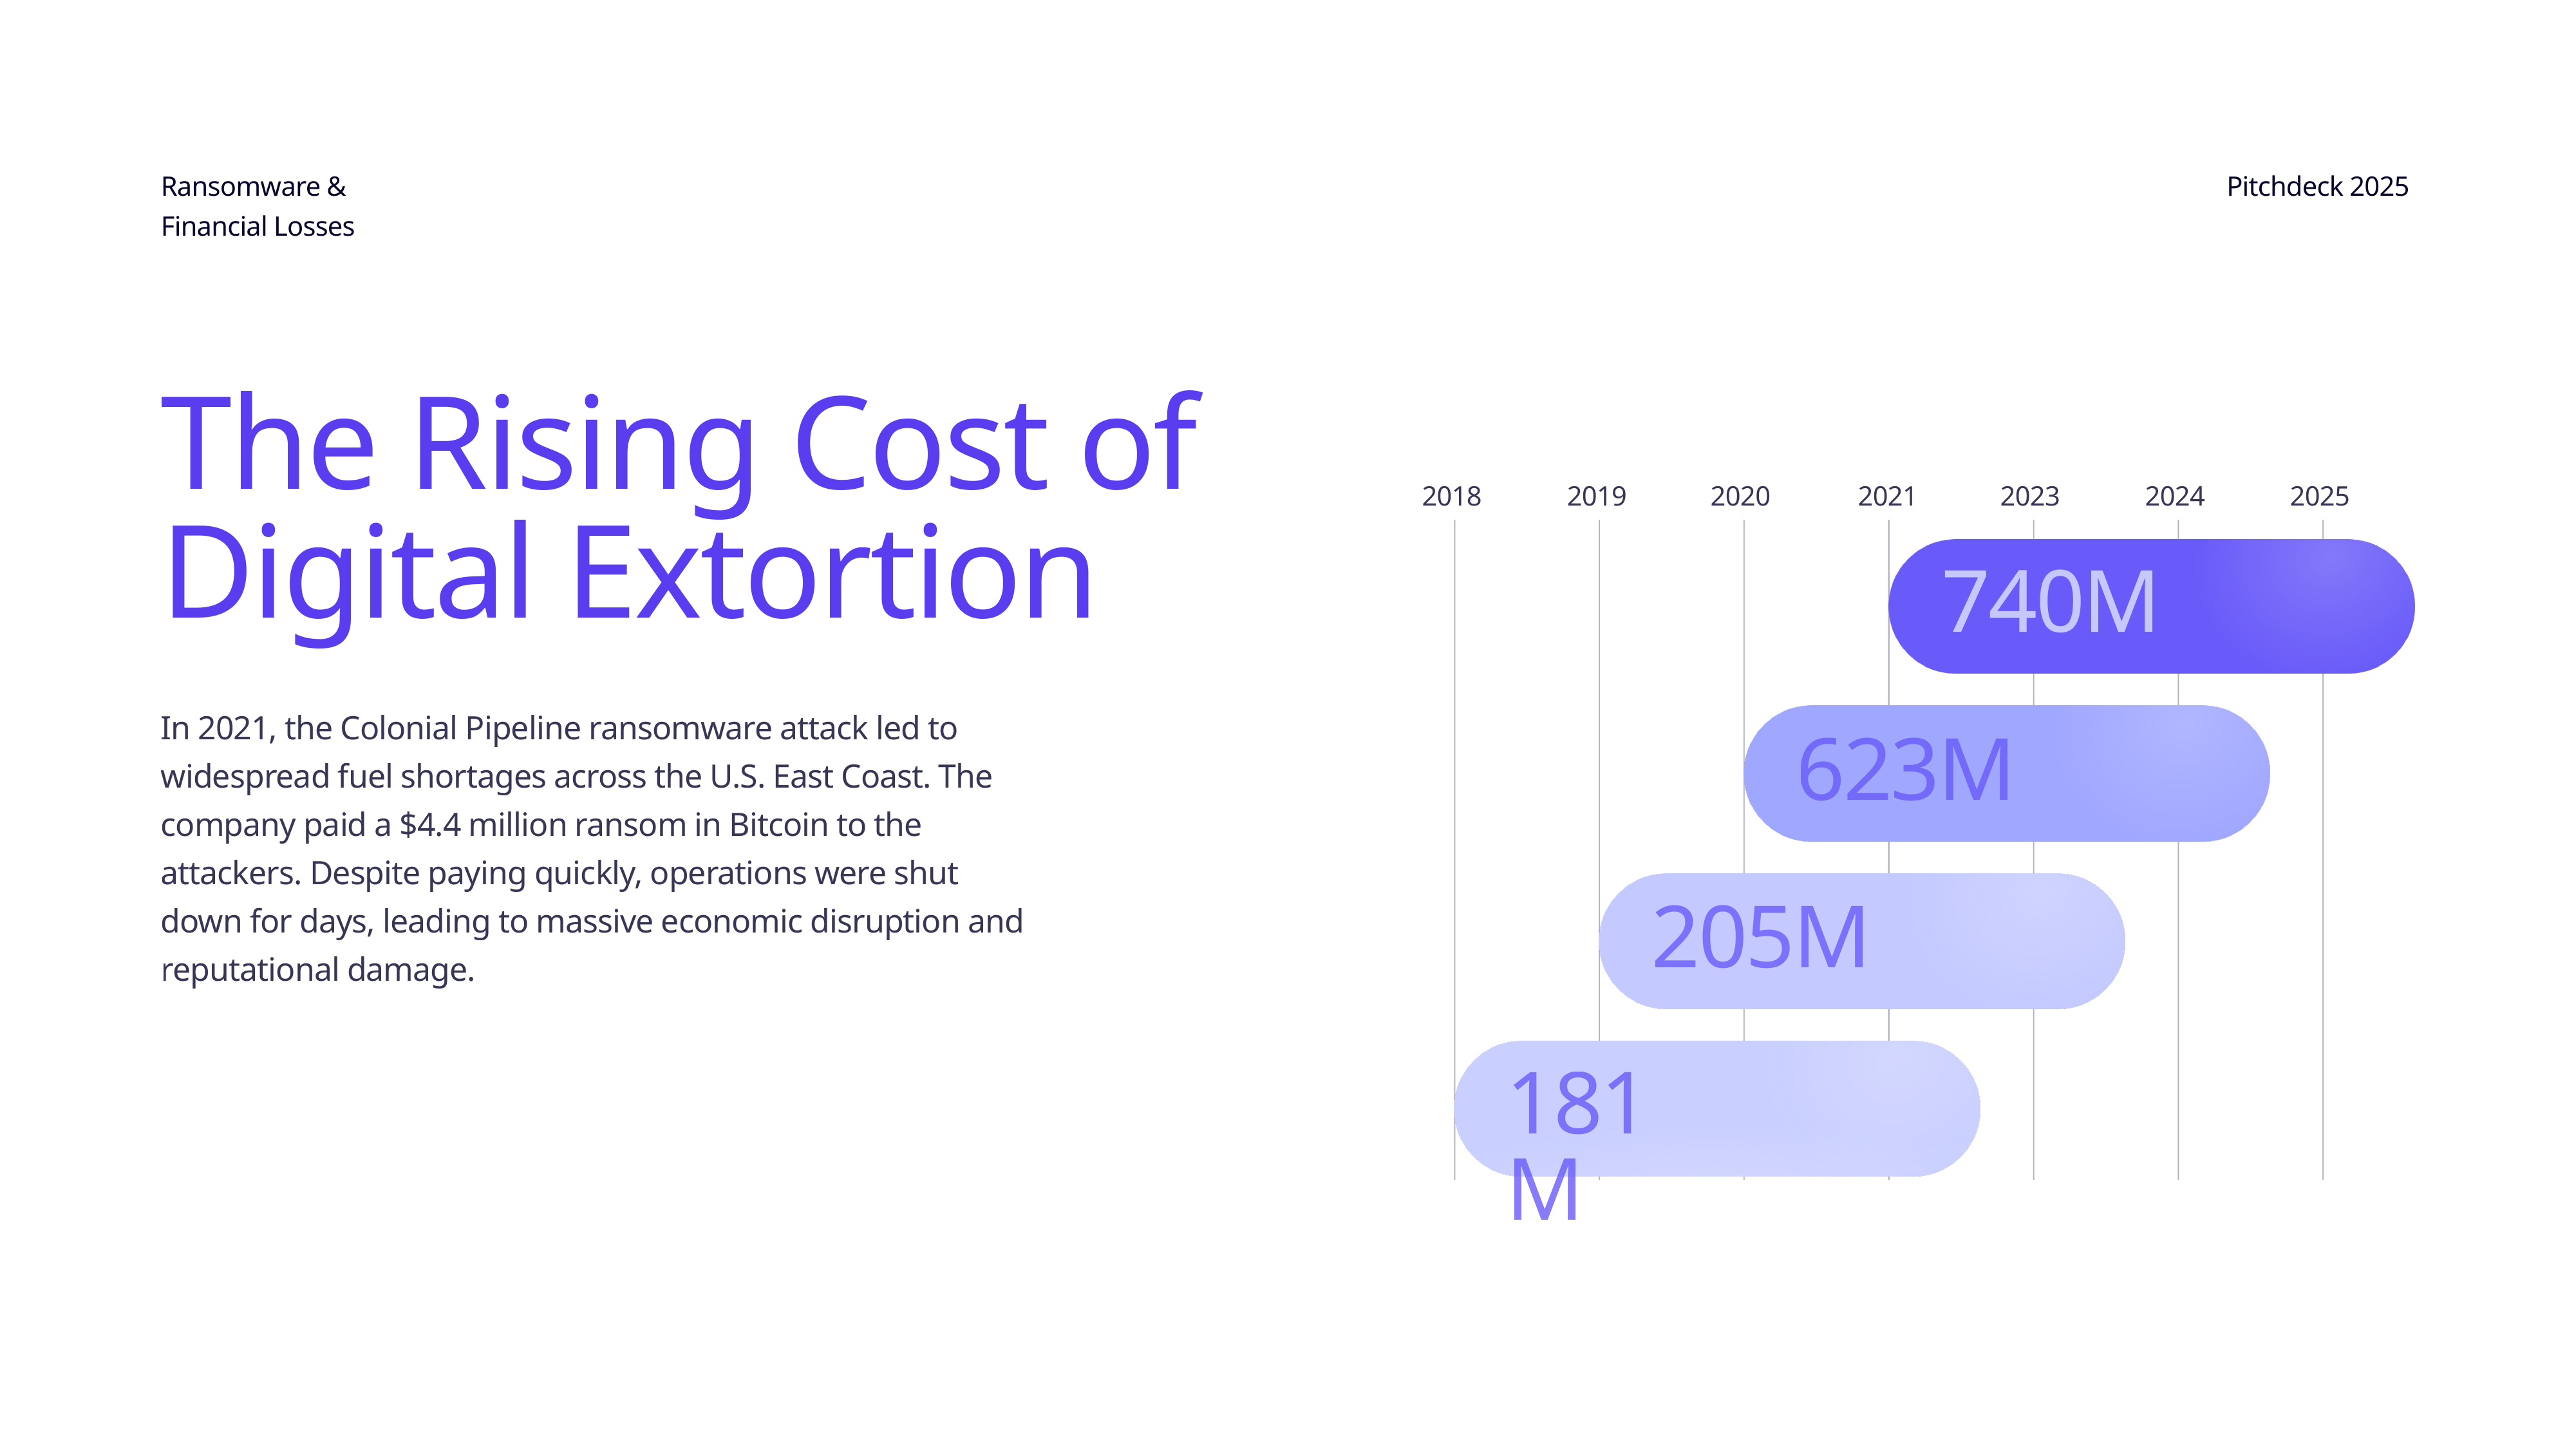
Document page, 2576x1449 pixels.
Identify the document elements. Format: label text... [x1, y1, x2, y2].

text_box 2020 [1710, 471, 1787, 520]
text_box Ransomware & Financial Losses [160, 160, 453, 251]
picture [1453, 520, 2415, 1180]
text_box 2024 [2145, 471, 2221, 520]
text_box Pitchdeck 2025 [2215, 160, 2421, 211]
text_box 2025 [2289, 471, 2365, 520]
text_box 2023 [2000, 471, 2076, 520]
text_box 2021 [1857, 471, 1929, 520]
text_box 2018 [1422, 471, 1494, 520]
text_box In 2021, the Colonial Pipeline ransomware attack led to widespread fuel shortages across the U.S. East Coast. The company paid a $4.4 million ransom in Bitcoin to the attackers. Despite paying quickly, operations were shut down for days, leading to massive economic disruption and reputational damage. [160, 697, 1028, 998]
text_box The Rising Cost of Digital Extortion [161, 386, 1318, 687]
text_box 2019 [1566, 471, 1639, 520]
